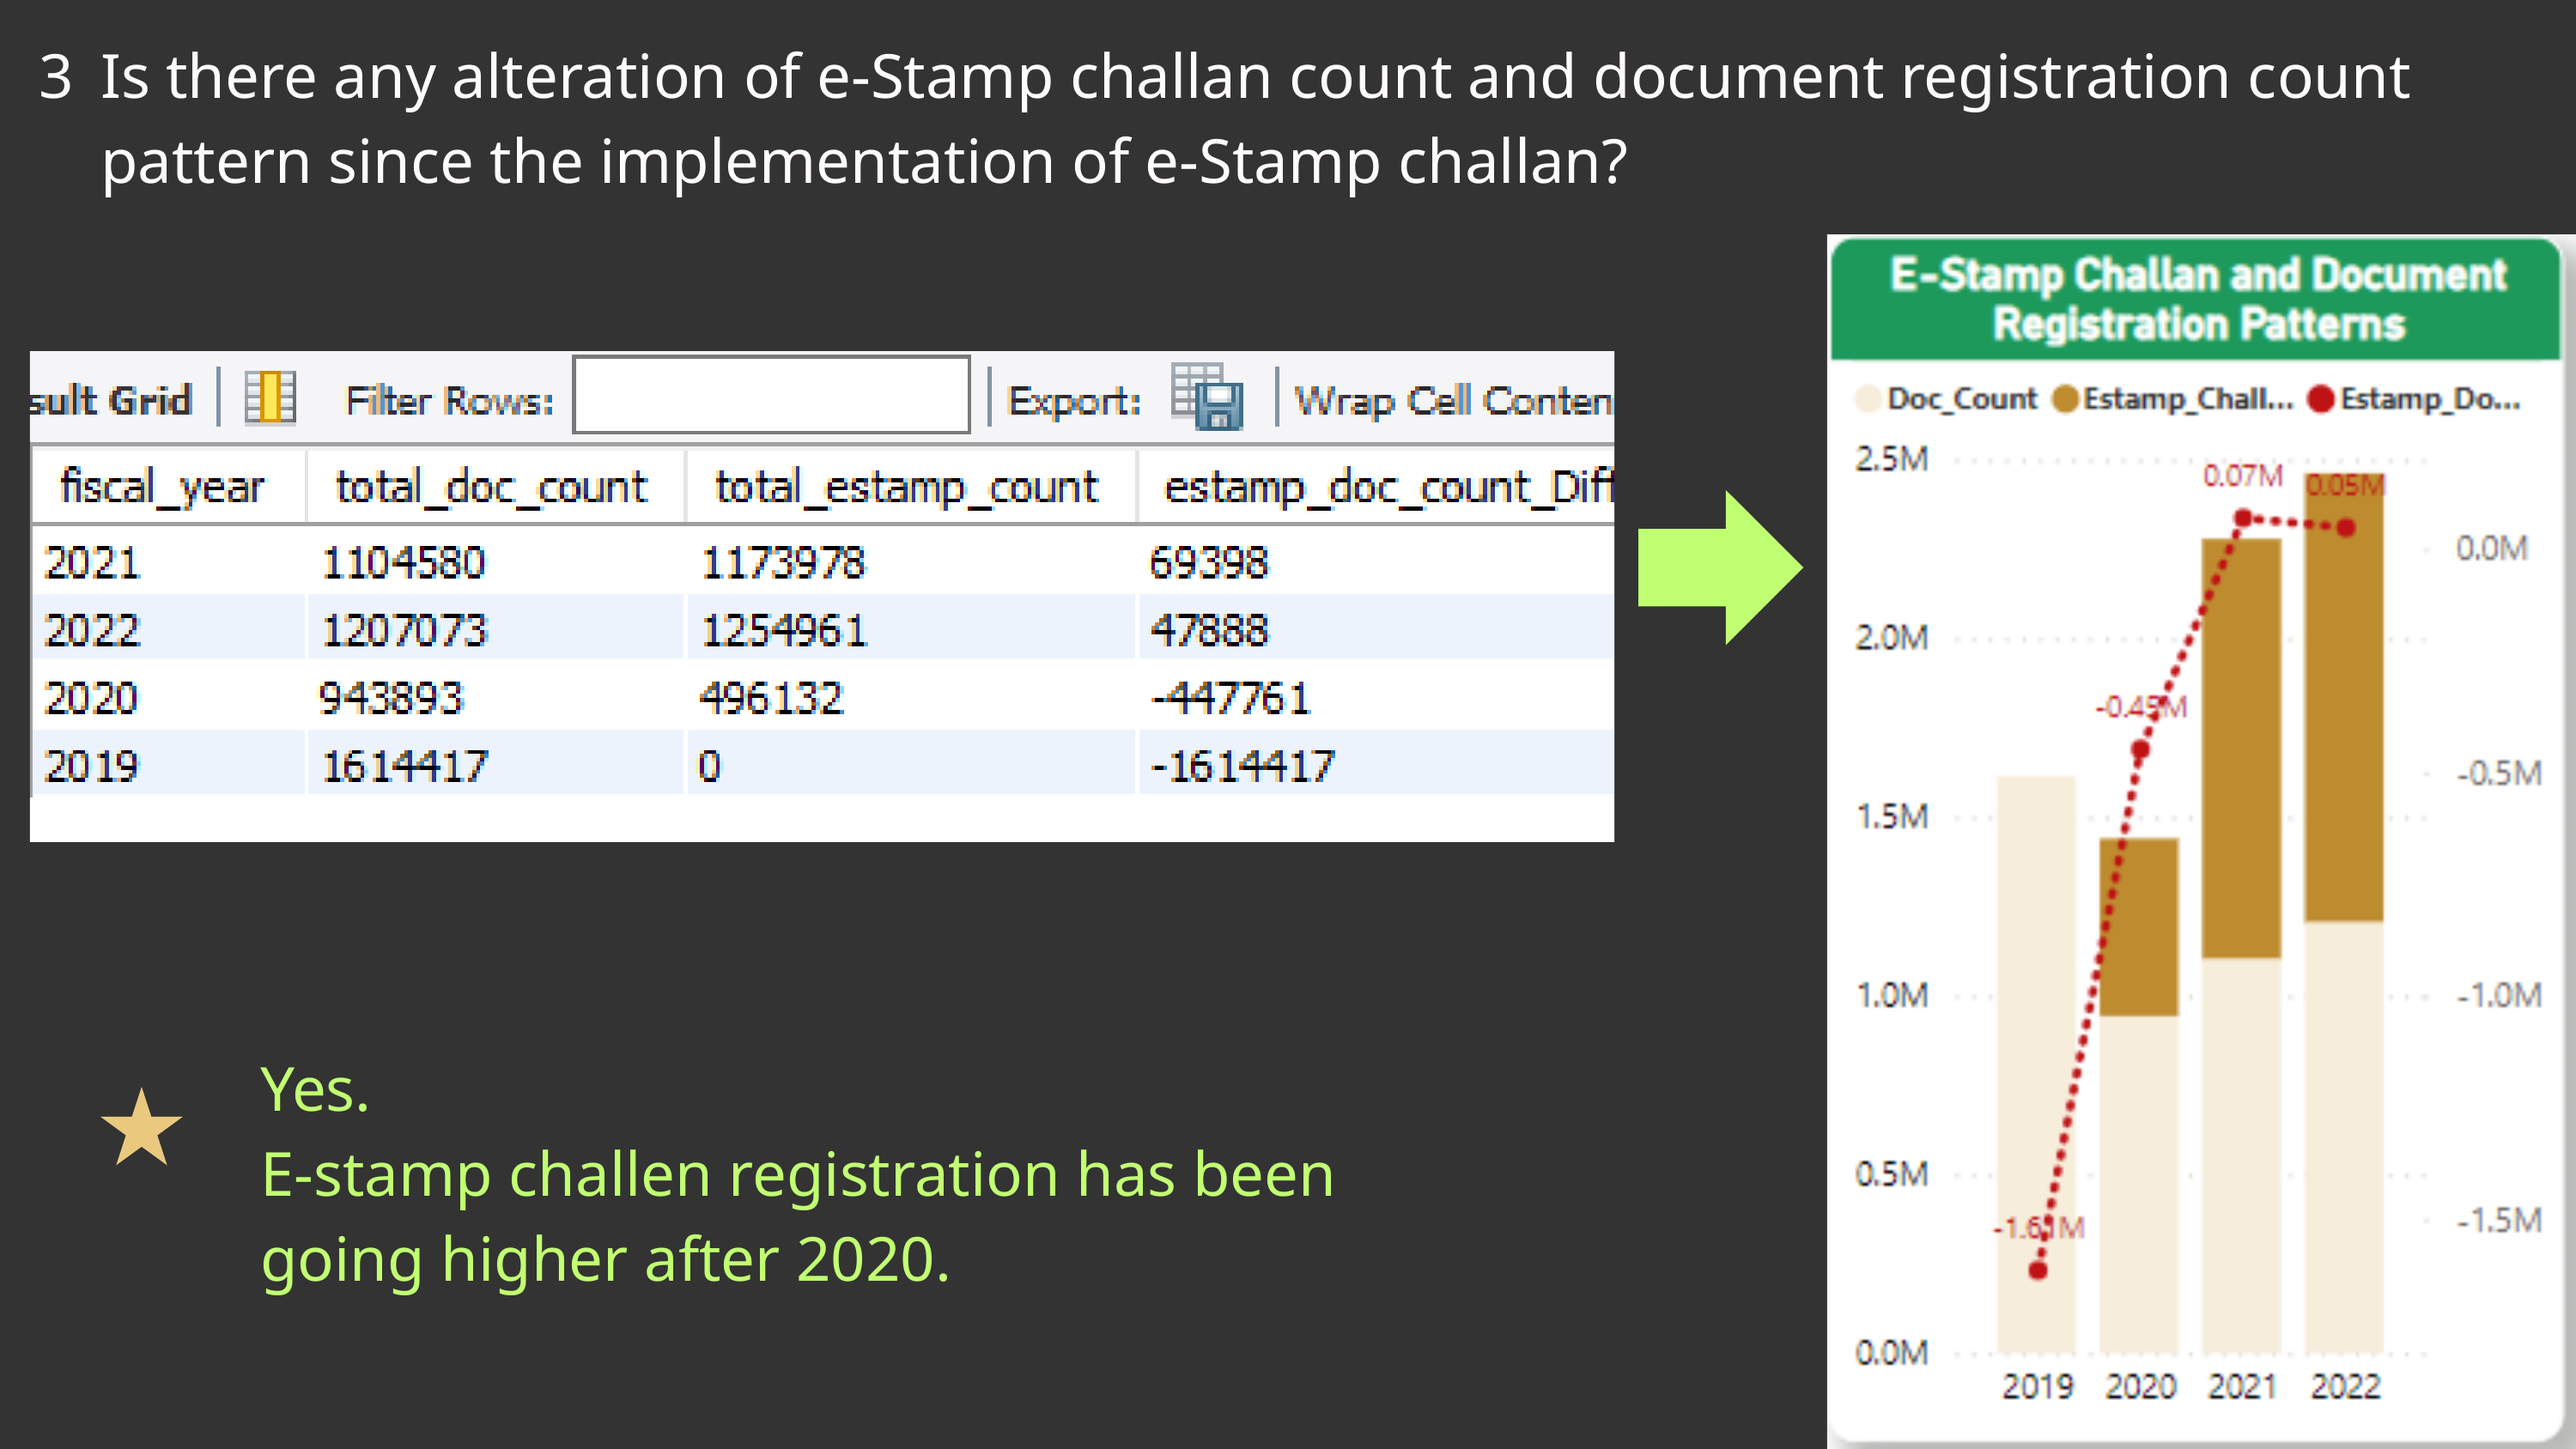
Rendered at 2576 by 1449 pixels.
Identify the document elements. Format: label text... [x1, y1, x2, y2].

text_box [29, 351, 1615, 842]
text_box Yes. E-stamp challen registration has been going higher after 2020. [260, 1038, 1481, 1294]
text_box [100, 1086, 184, 1166]
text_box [1637, 489, 1804, 646]
text_box [1826, 234, 2576, 1449]
text_box Is there any alteration of e-Stamp challan count and document registration count pattern since the implementation of e-Stamp challan? [100, 25, 2526, 196]
text_box 3 [30, 25, 82, 111]
